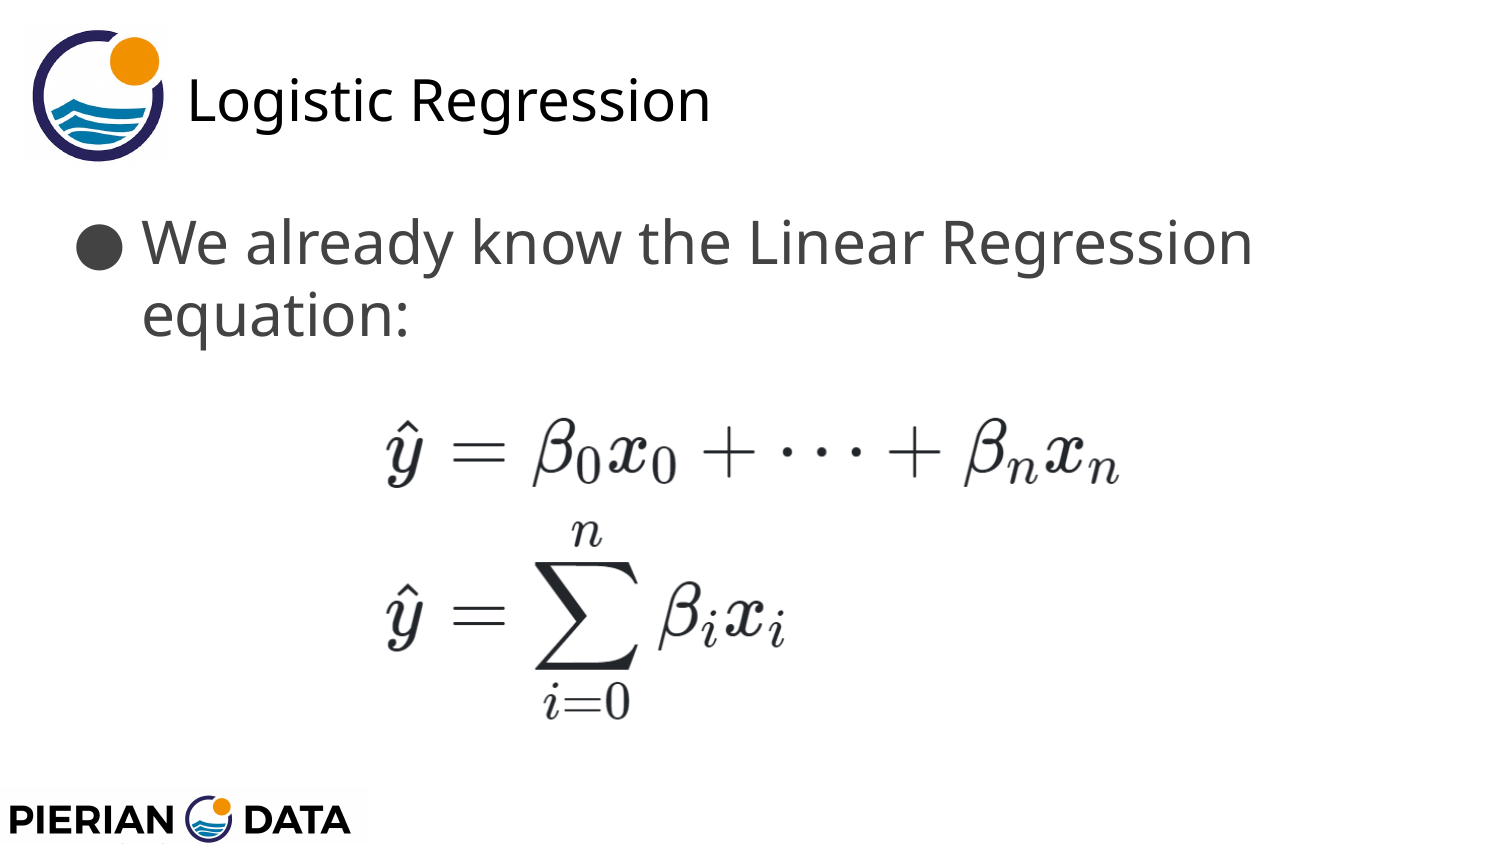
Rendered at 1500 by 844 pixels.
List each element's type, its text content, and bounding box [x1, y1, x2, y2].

picture [0, 787, 368, 844]
list We already know the Linear Regression equation: [51, 189, 1476, 624]
title Logistic Regression [176, 48, 1449, 143]
picture [24, 24, 172, 167]
picture [364, 361, 1136, 750]
